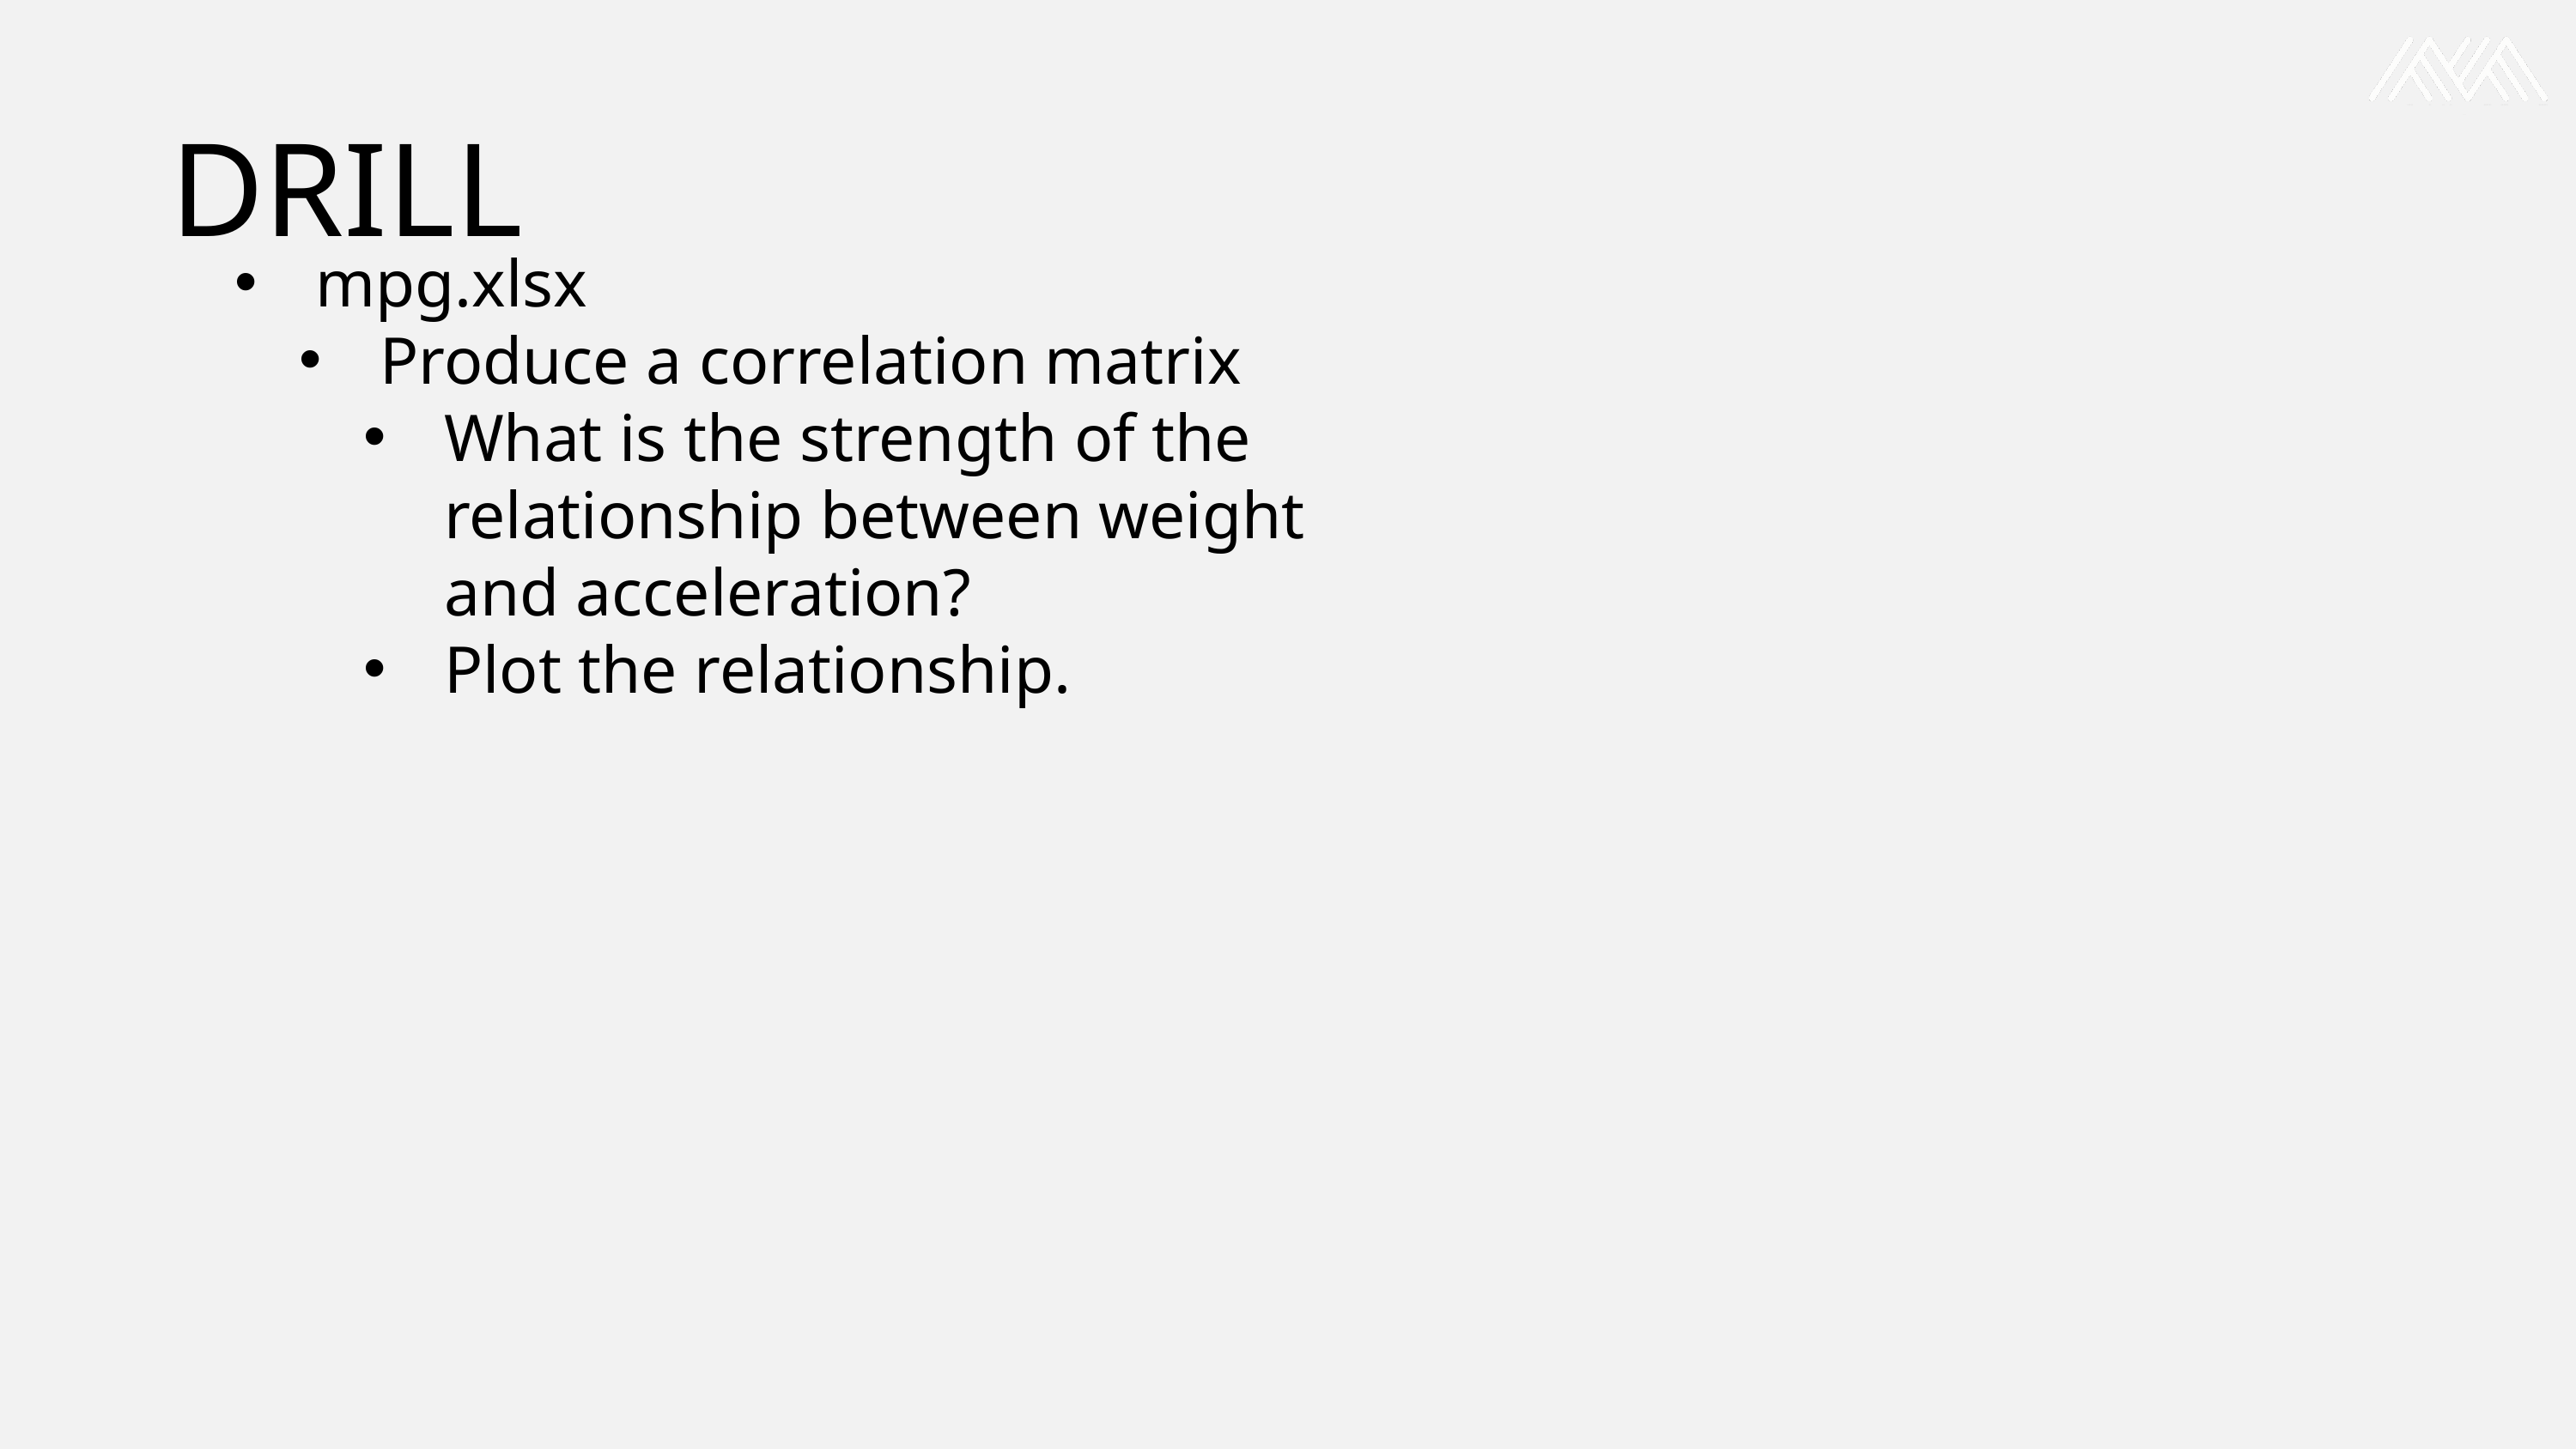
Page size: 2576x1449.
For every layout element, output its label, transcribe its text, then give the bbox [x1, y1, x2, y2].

text_box mpg.xlsx Produce a correlation matrix What is the strength of the relationship between weight and acceleration? Plot the relationship. [170, 242, 1331, 706]
text_box DRILL [170, 82, 622, 242]
picture [2318, 0, 2576, 194]
